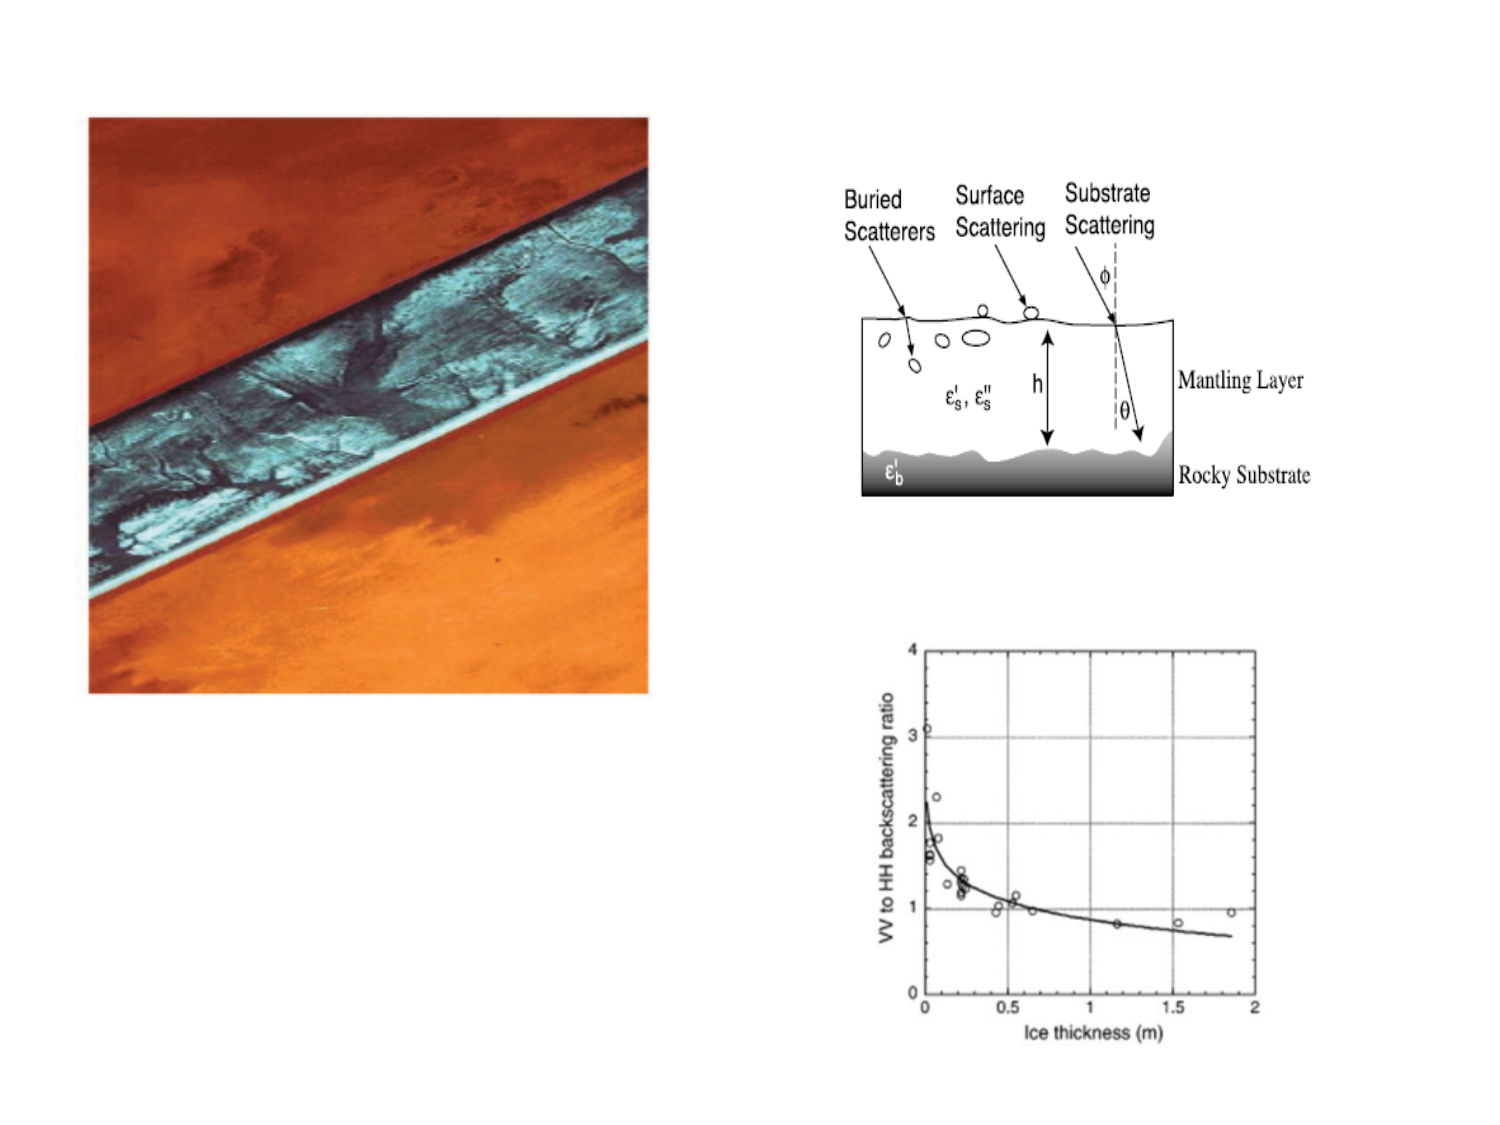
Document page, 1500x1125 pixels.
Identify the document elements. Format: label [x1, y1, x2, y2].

picture [824, 162, 1366, 555]
picture [74, 112, 663, 701]
picture [862, 612, 1275, 1046]
